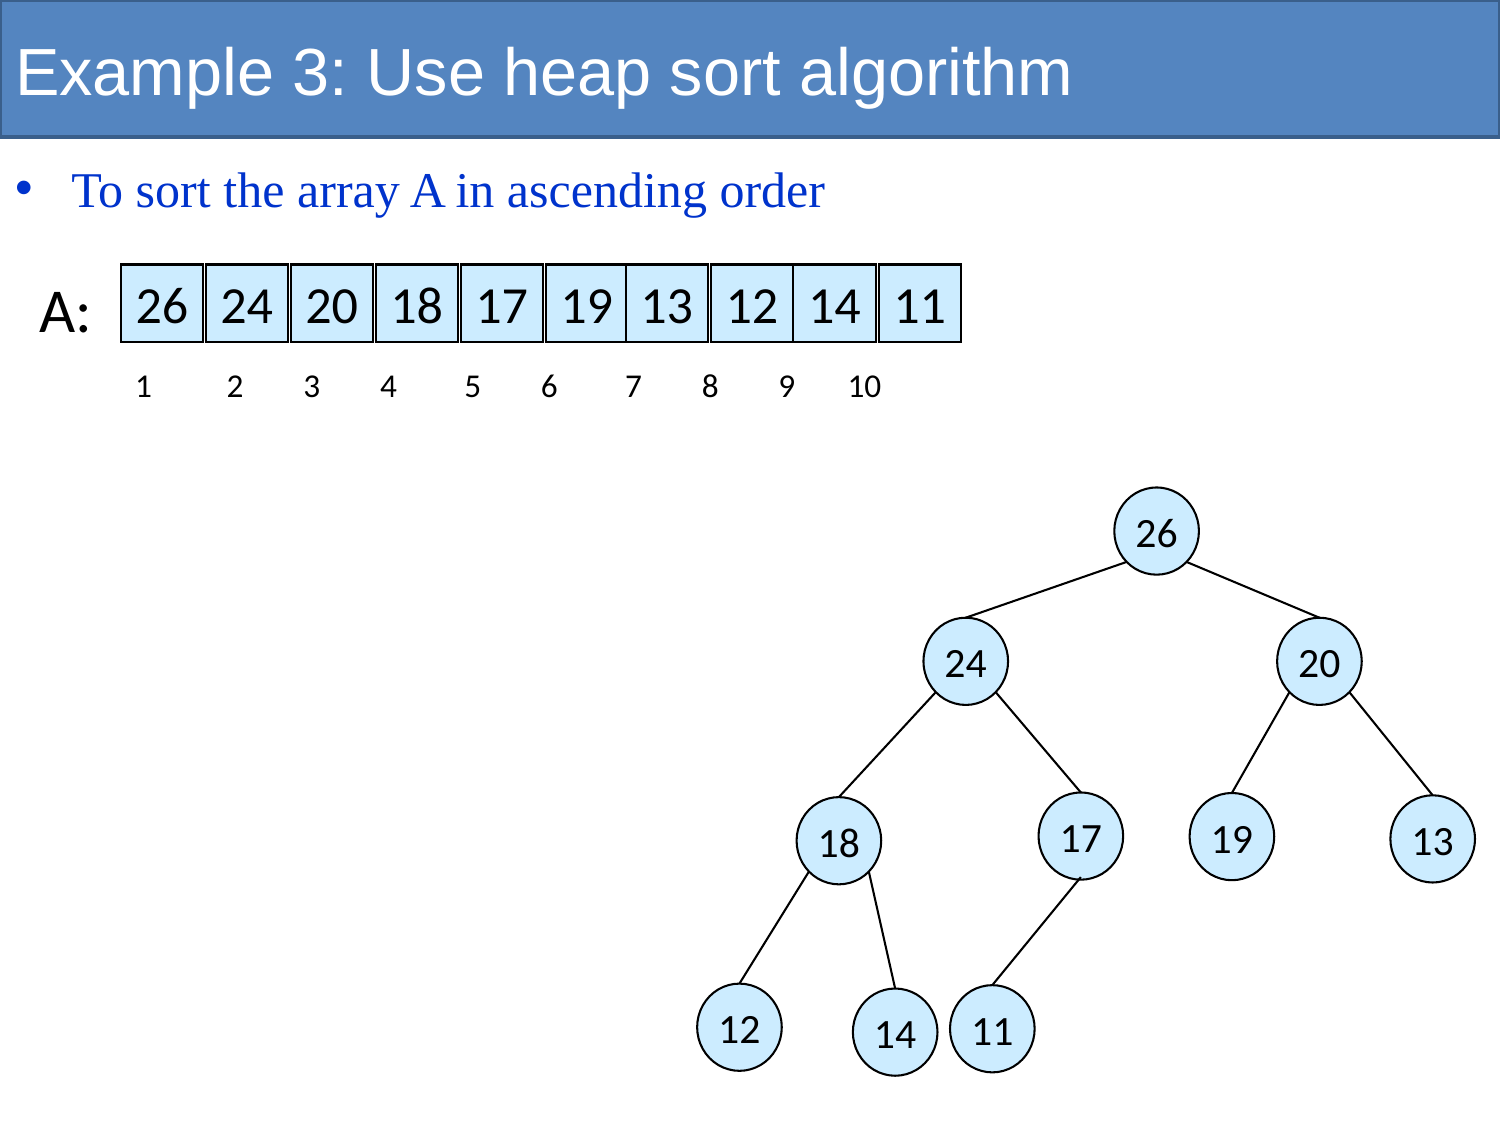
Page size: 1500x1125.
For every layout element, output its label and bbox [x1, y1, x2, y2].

list [0, 137, 1500, 463]
text_box [112, 356, 1047, 412]
text_box [696, 487, 1476, 1076]
text_box [24, 262, 962, 353]
title [0, 0, 1500, 137]
